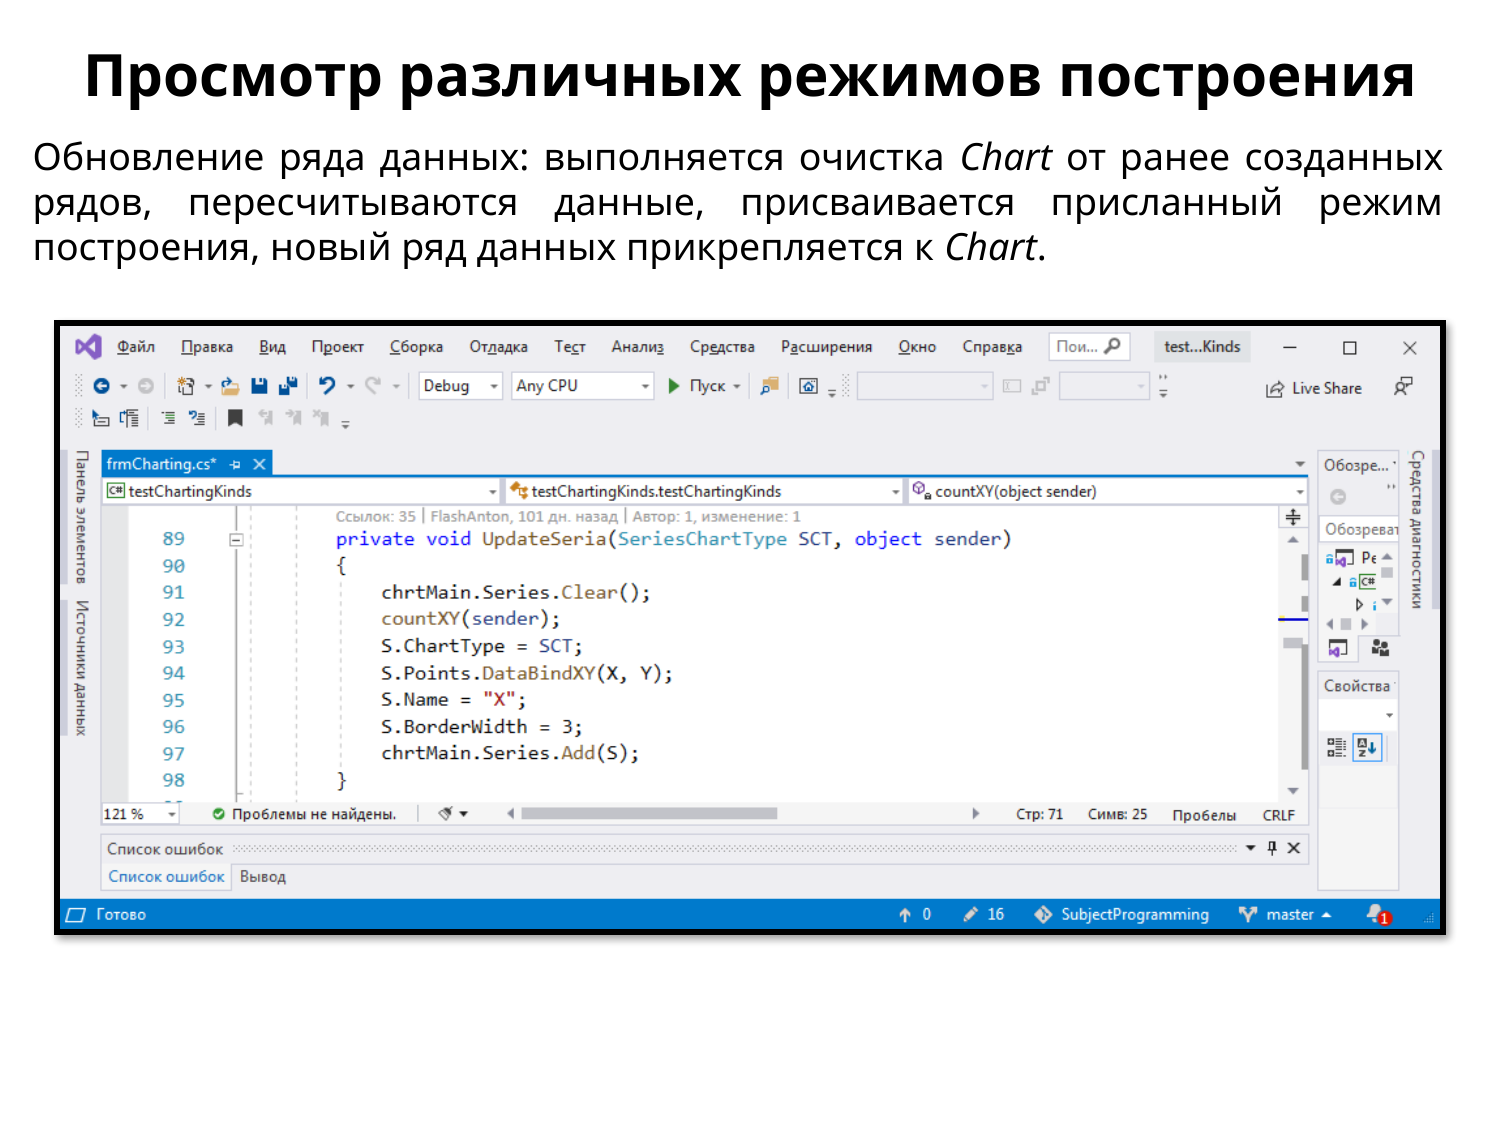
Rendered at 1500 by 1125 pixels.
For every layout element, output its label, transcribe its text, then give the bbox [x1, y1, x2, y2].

text_box Обновление ряда данных: выполняется очистка Chart от ранее созданных рядов, пересчитываются данные, присваивается присланный режим построения, новый ряд данных прикрепляется к Chart. [17, 125, 1459, 276]
text_box Просмотр различных режимов построения [17, 30, 1483, 116]
picture [59, 326, 1440, 929]
